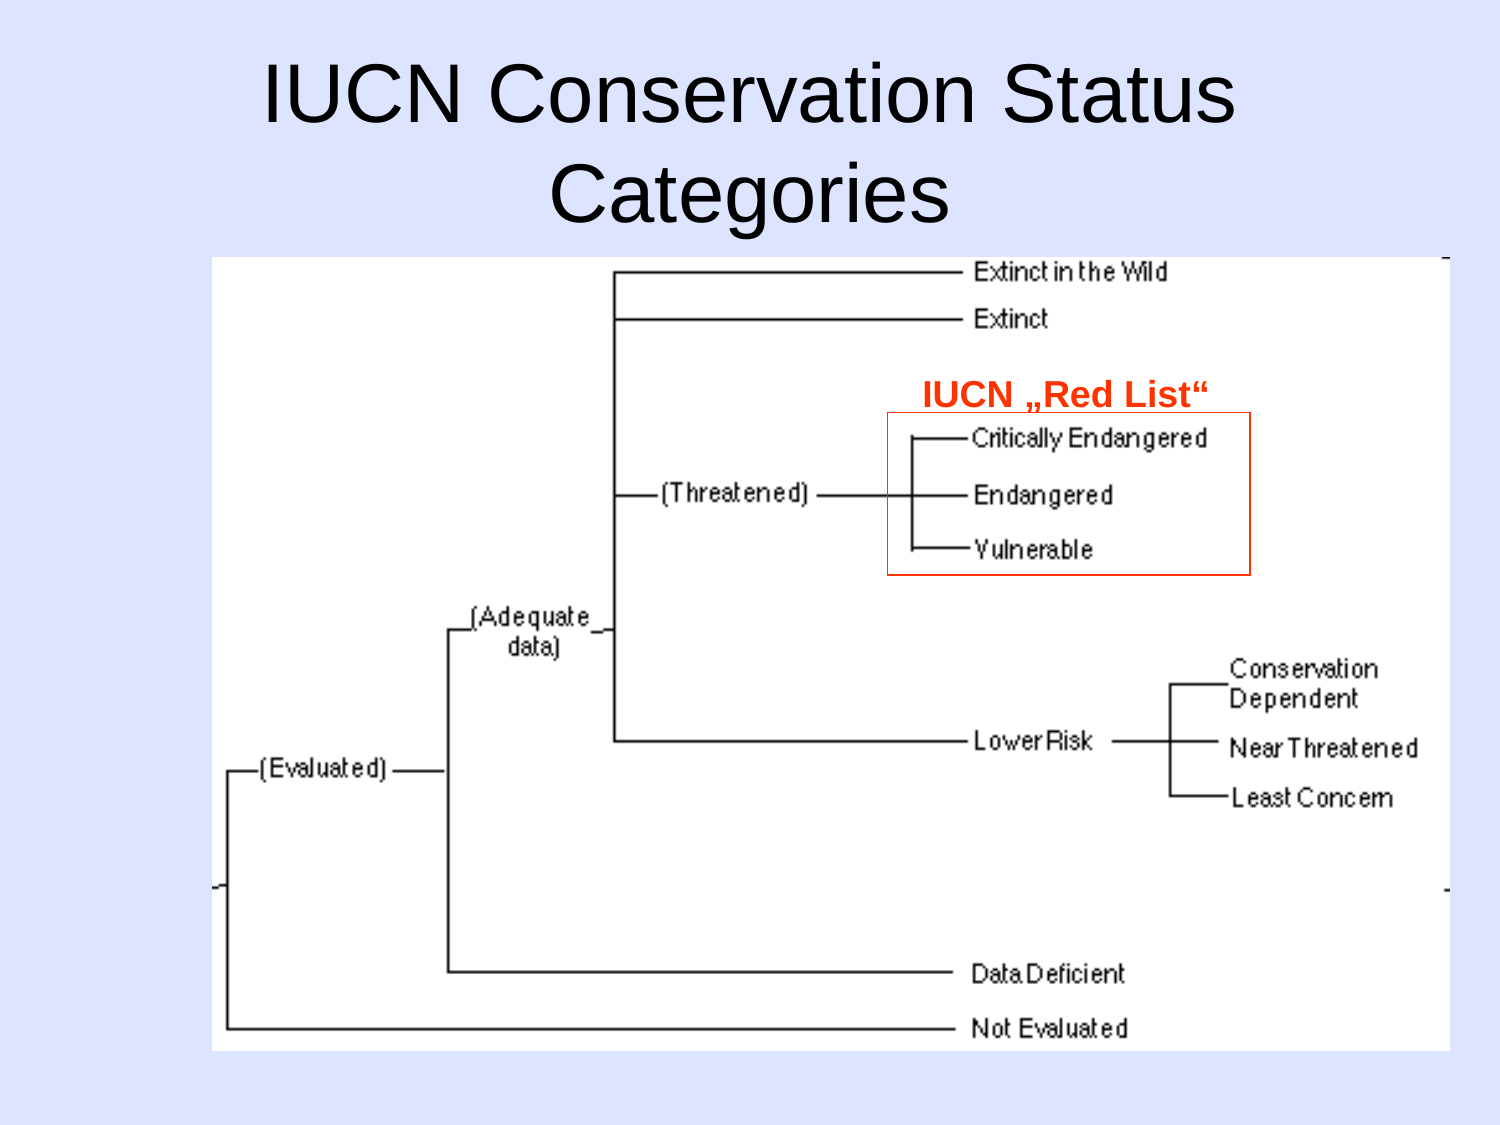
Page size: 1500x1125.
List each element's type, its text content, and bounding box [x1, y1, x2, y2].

picture [212, 257, 1451, 1052]
title IUCN Conservation Status Categories [75, 45, 1425, 233]
